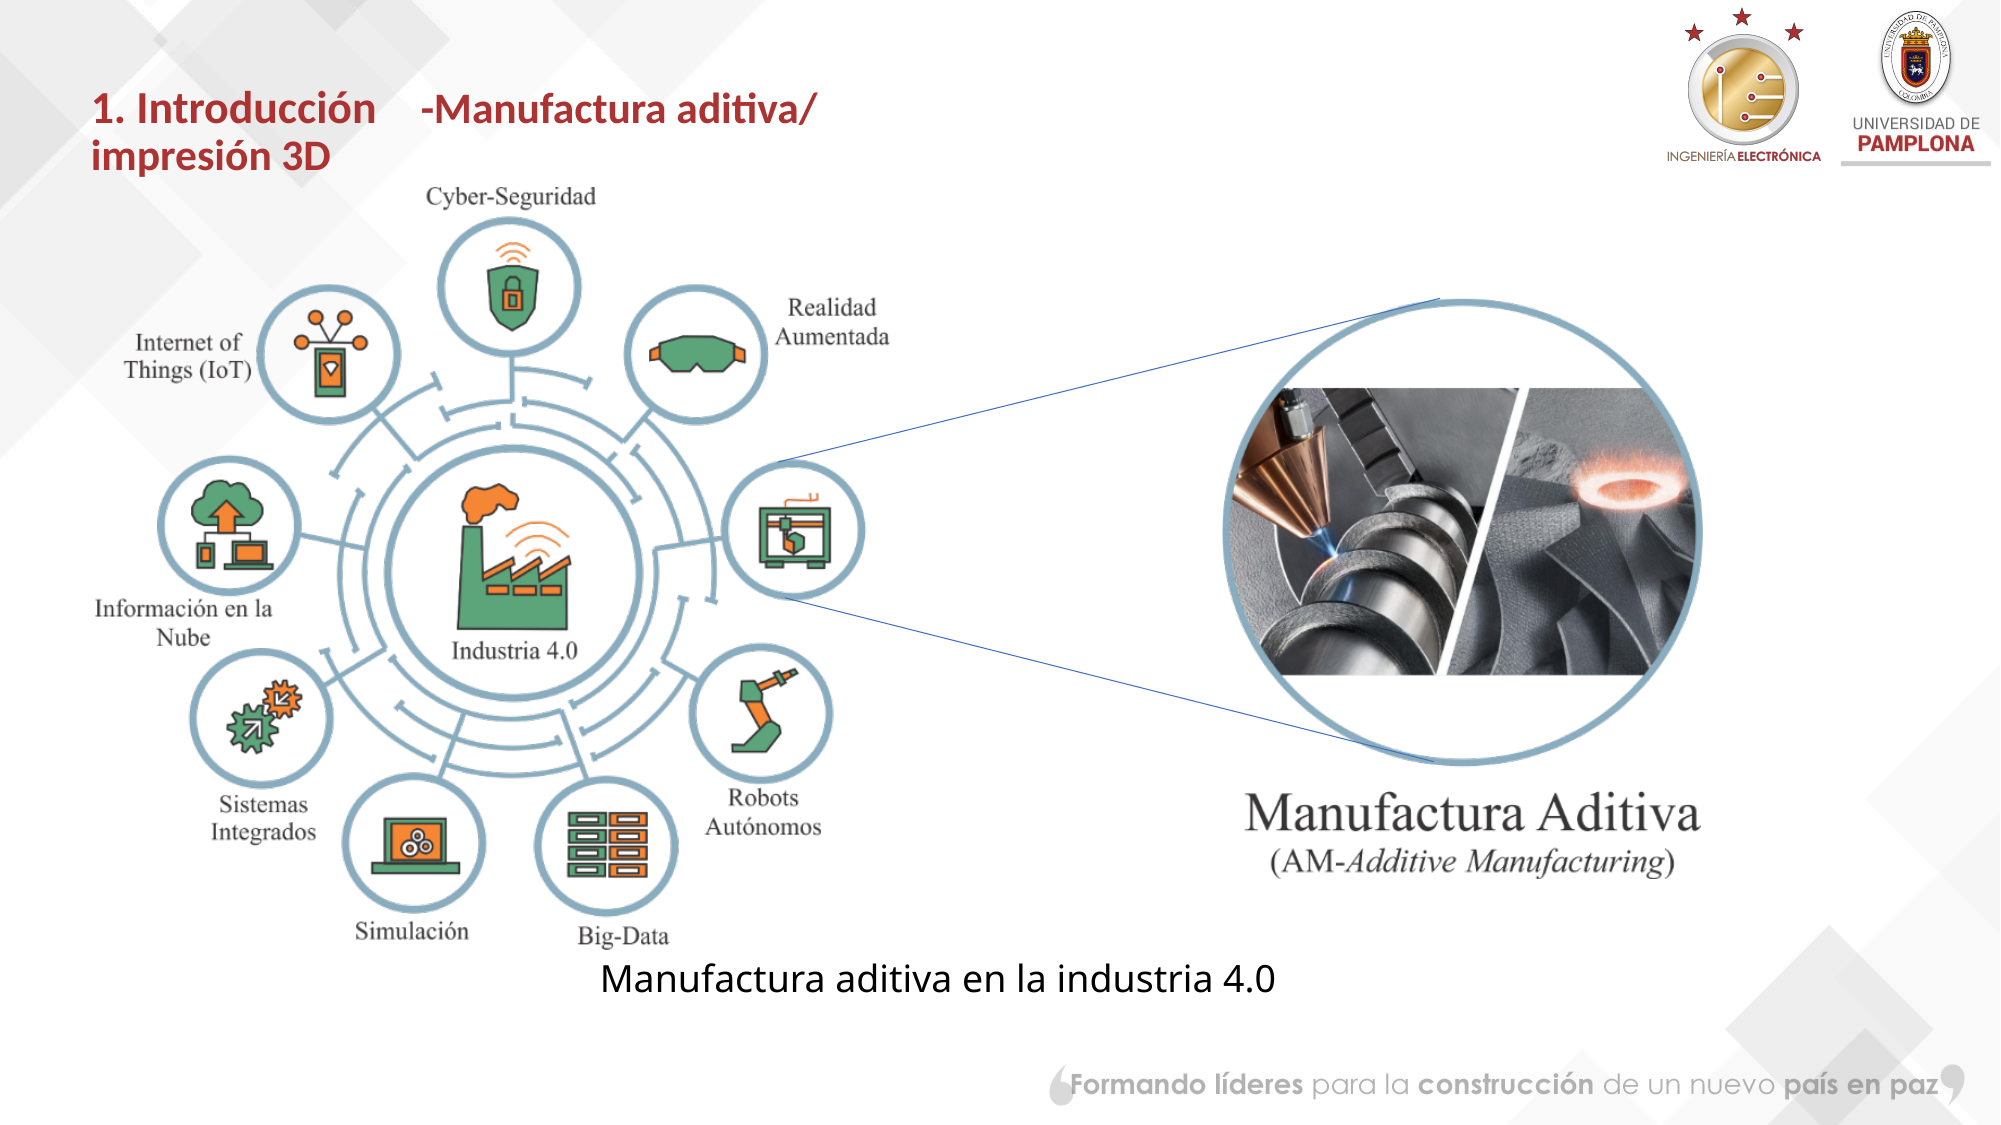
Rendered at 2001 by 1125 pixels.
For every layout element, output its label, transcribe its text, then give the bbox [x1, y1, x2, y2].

text_box Manufactura aditiva en la industria 4.0 [585, 947, 1292, 1008]
picture [0, 0, 2000, 1125]
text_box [784, 597, 1434, 762]
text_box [777, 298, 1441, 463]
title 1. Introducción -Manufactura aditiva/ impresión 3D [75, 76, 1801, 188]
